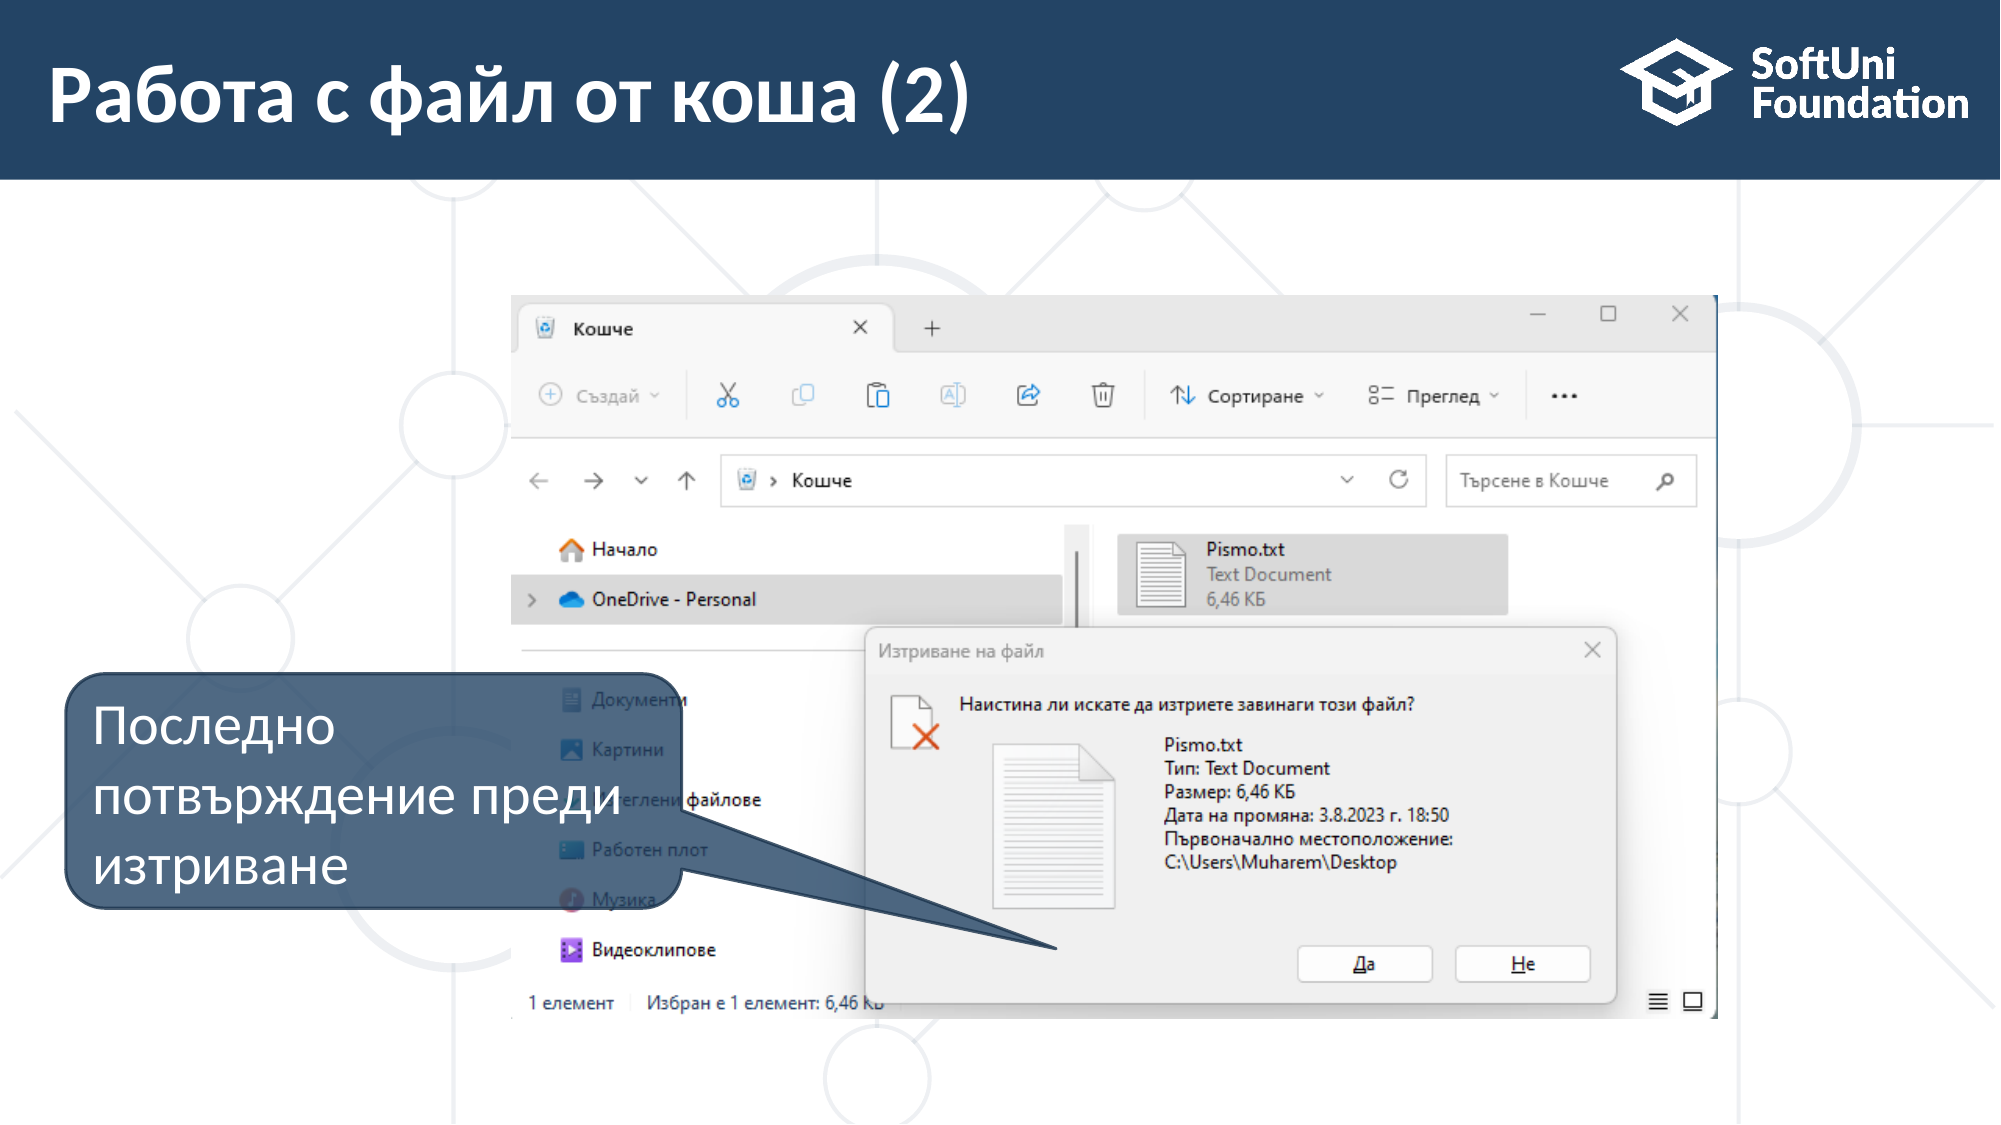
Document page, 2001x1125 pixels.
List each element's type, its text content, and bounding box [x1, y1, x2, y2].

picture [510, 295, 1718, 1020]
picture [1619, 38, 1968, 126]
text_box Последно потвърждение преди изтриване [63, 671, 505, 911]
title Работа с файл от коша (2) [31, 16, 1591, 162]
